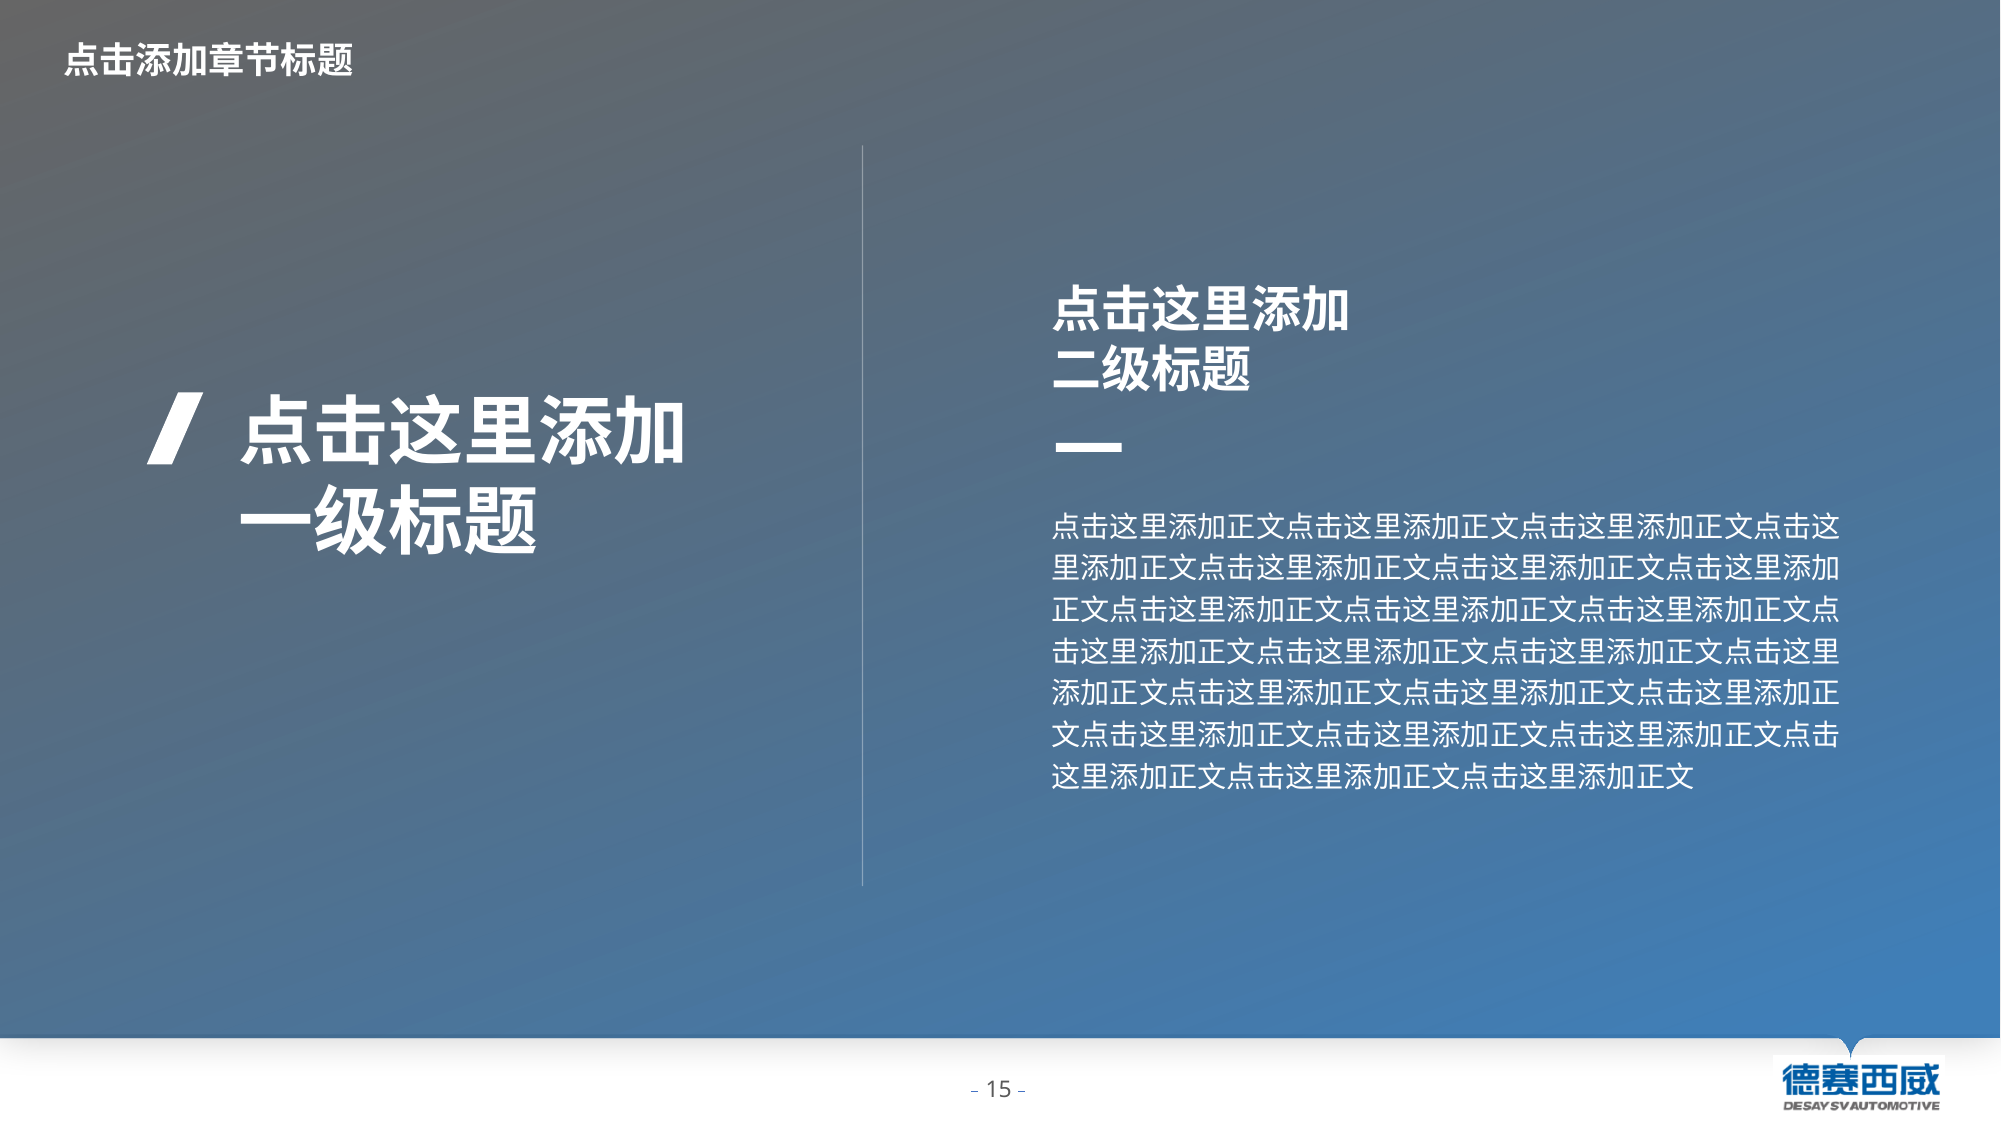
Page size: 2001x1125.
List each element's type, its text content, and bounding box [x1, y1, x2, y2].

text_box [146, 376, 777, 863]
text_box [0, 0, 2000, 1060]
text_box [1036, 270, 1858, 804]
list 点击添加章节标题 [48, 34, 759, 89]
picture [1773, 1055, 1945, 1121]
